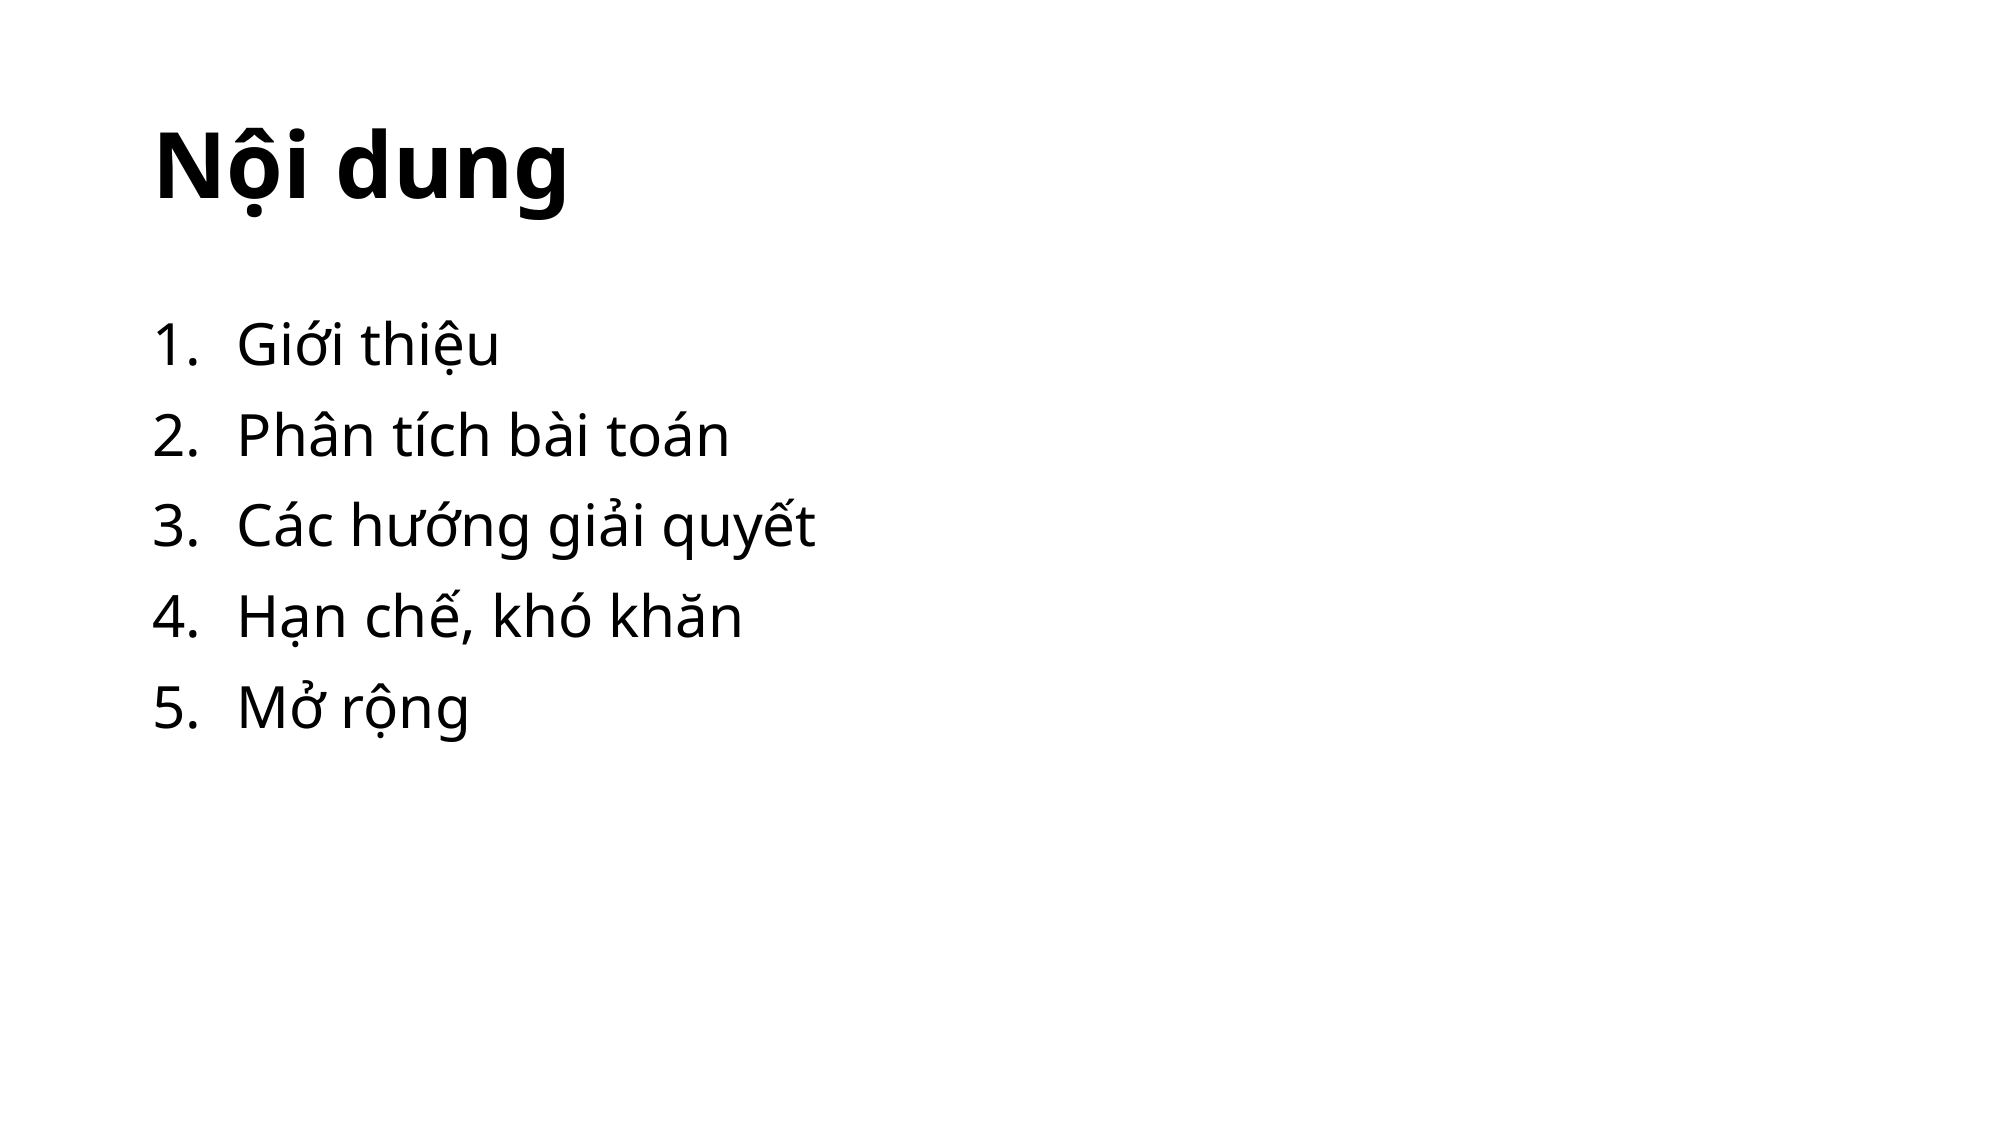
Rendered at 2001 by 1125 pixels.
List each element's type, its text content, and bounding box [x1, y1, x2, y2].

title Nội dung [137, 59, 1863, 278]
list Giới thiệu Phân tích bài toán Các hướng giải quyết Hạn chế, khó khăn Mở rộng [137, 299, 1863, 1014]
